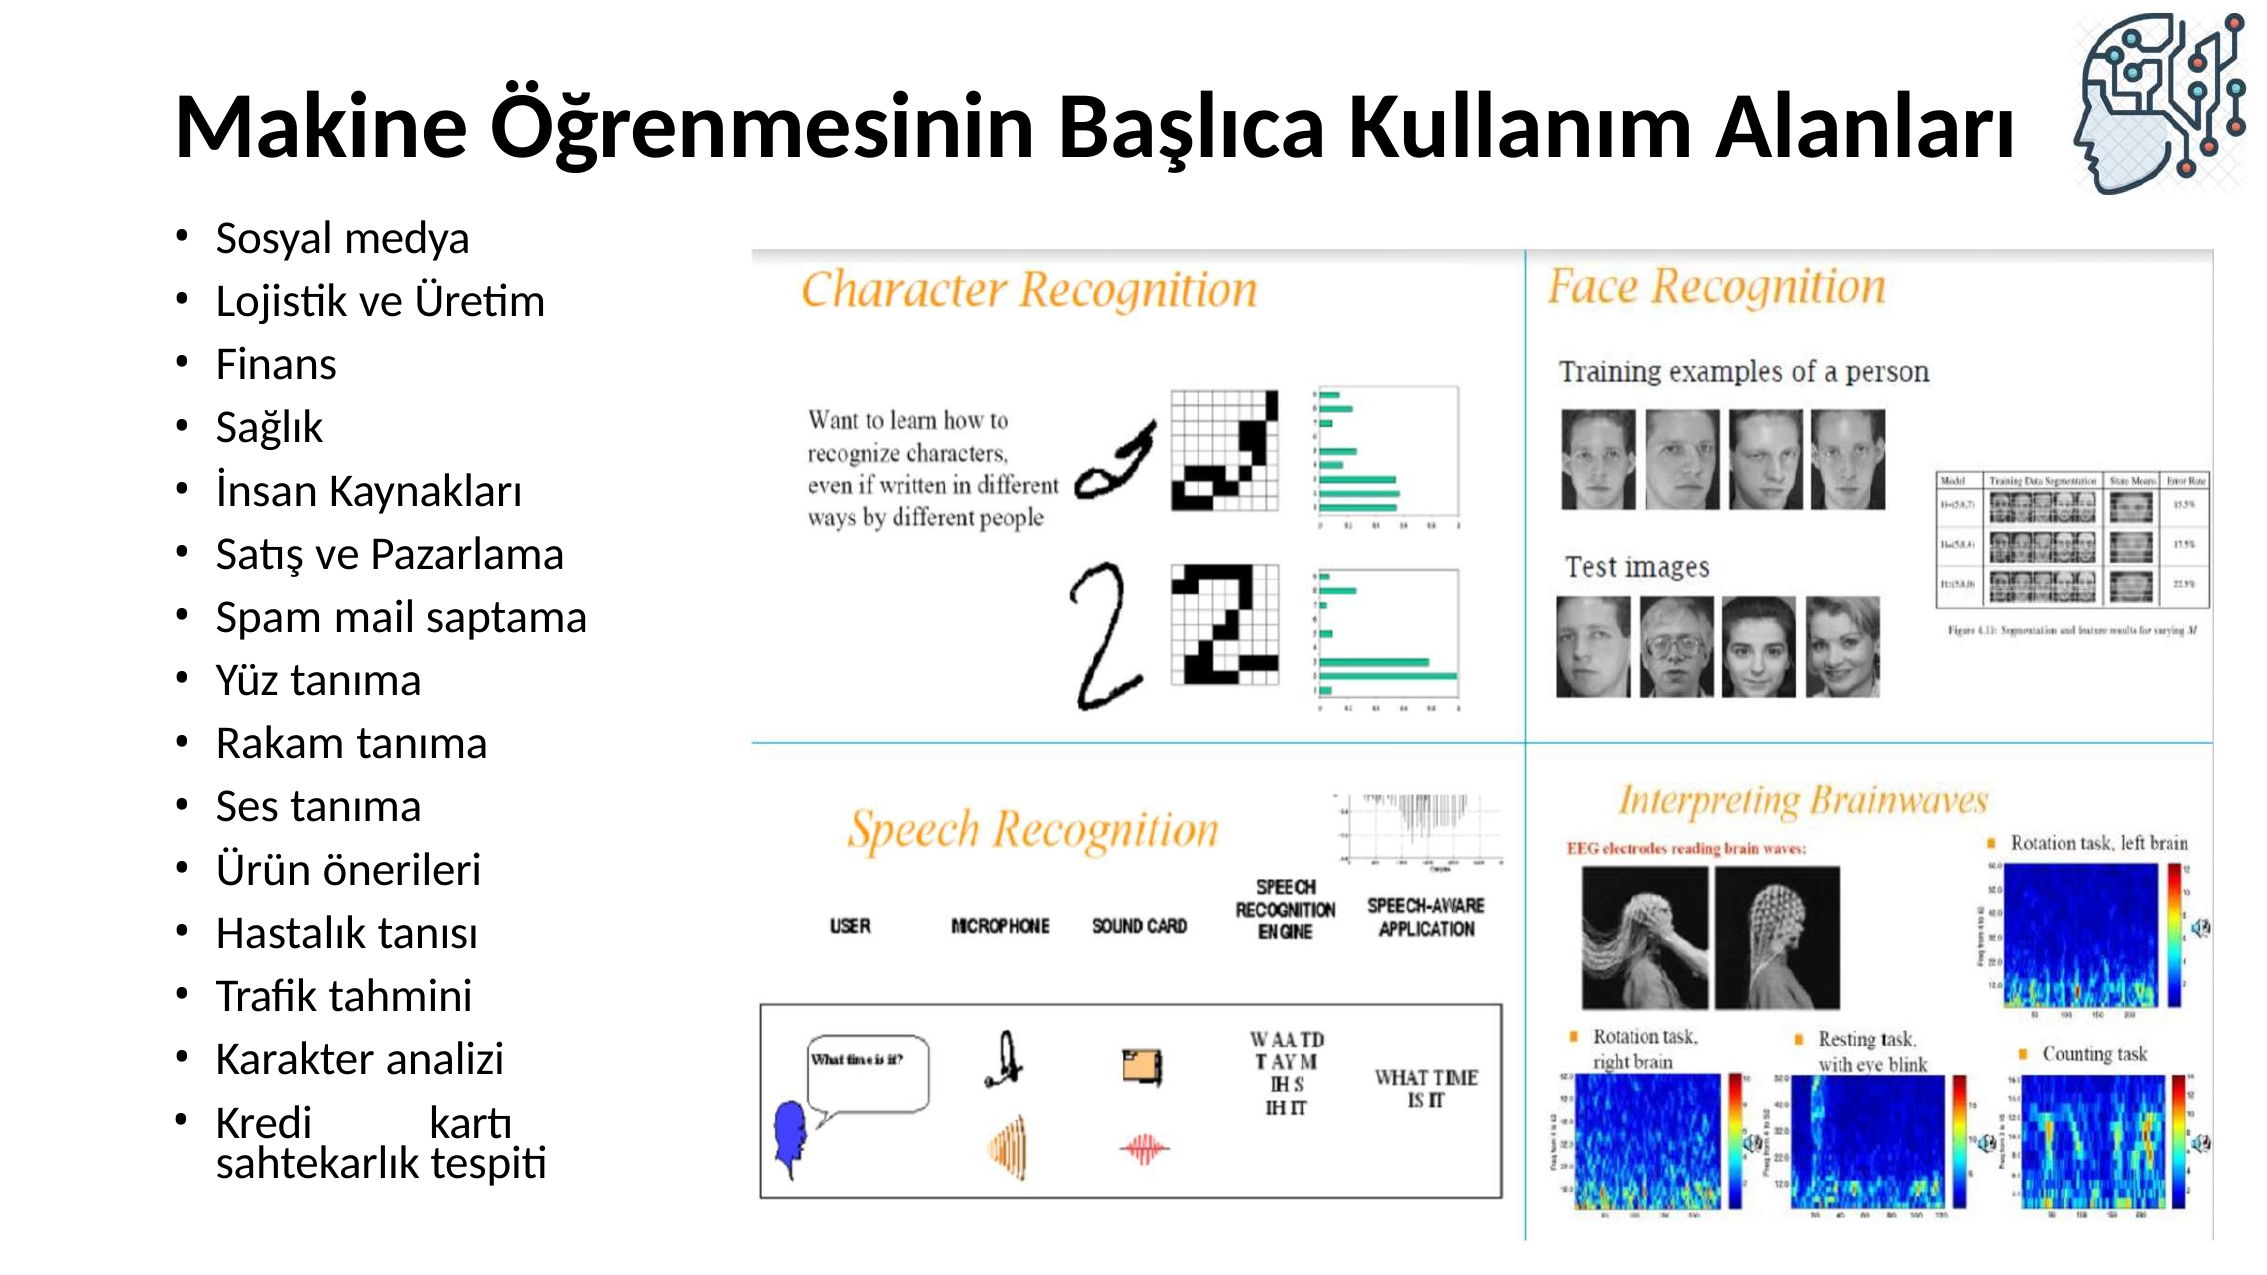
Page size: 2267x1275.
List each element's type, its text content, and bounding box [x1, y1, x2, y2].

picture [749, 247, 2214, 1241]
text_box Sosyal medya Lojistik ve Üretim Finans Sağlık İnsan Kaynakları Satış ve Pazarlama Spam mail saptama Yüz tanıma Rakam tanıma Ses tanıma Ürün önerileri Hastalık tanısı Trafik tahmini Karakter analizi Kredi kartı sahtekarlık tespiti [170, 197, 750, 1187]
picture [2066, 11, 2249, 196]
title Makine Öğrenmesinin Başlıca Kullanım Alanları [170, 59, 2109, 246]
